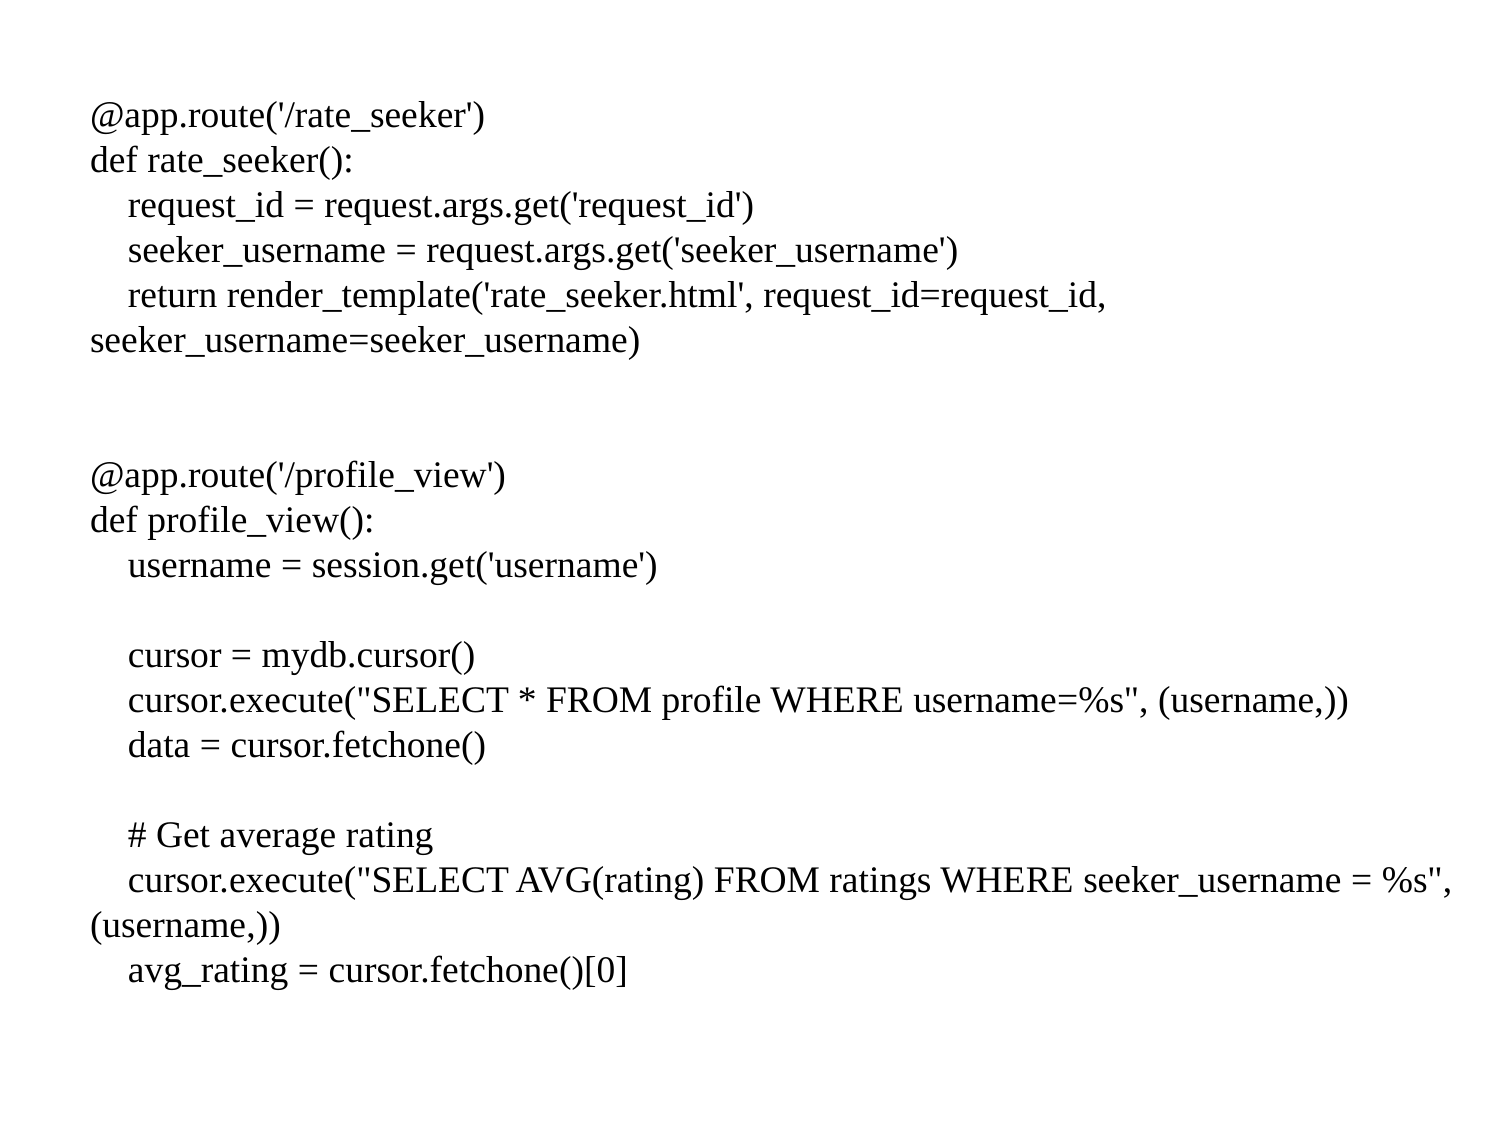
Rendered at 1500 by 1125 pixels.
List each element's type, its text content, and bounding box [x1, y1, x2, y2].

list @app.route('/rate_seeker') def rate_seeker(): request_id = request.args.get('request_id') seeker_username = request.args.get('seeker_username') return render_template('rate_seeker.html', request_id=request_id, seeker_username=seeker_username) @app.route('/profile_view') def profile_view(): username = session.get('username') cursor = mydb.cursor() cursor.execute("SELECT * FROM profile WHERE username=%s", (username,)) data = cursor.fetchone() # Get average rating cursor.execute("SELECT AVG(rating) FROM ratings WHERE seeker_username = %s", (username,)) avg_rating = cursor.fetchone()[0] [75, 82, 1475, 1043]
